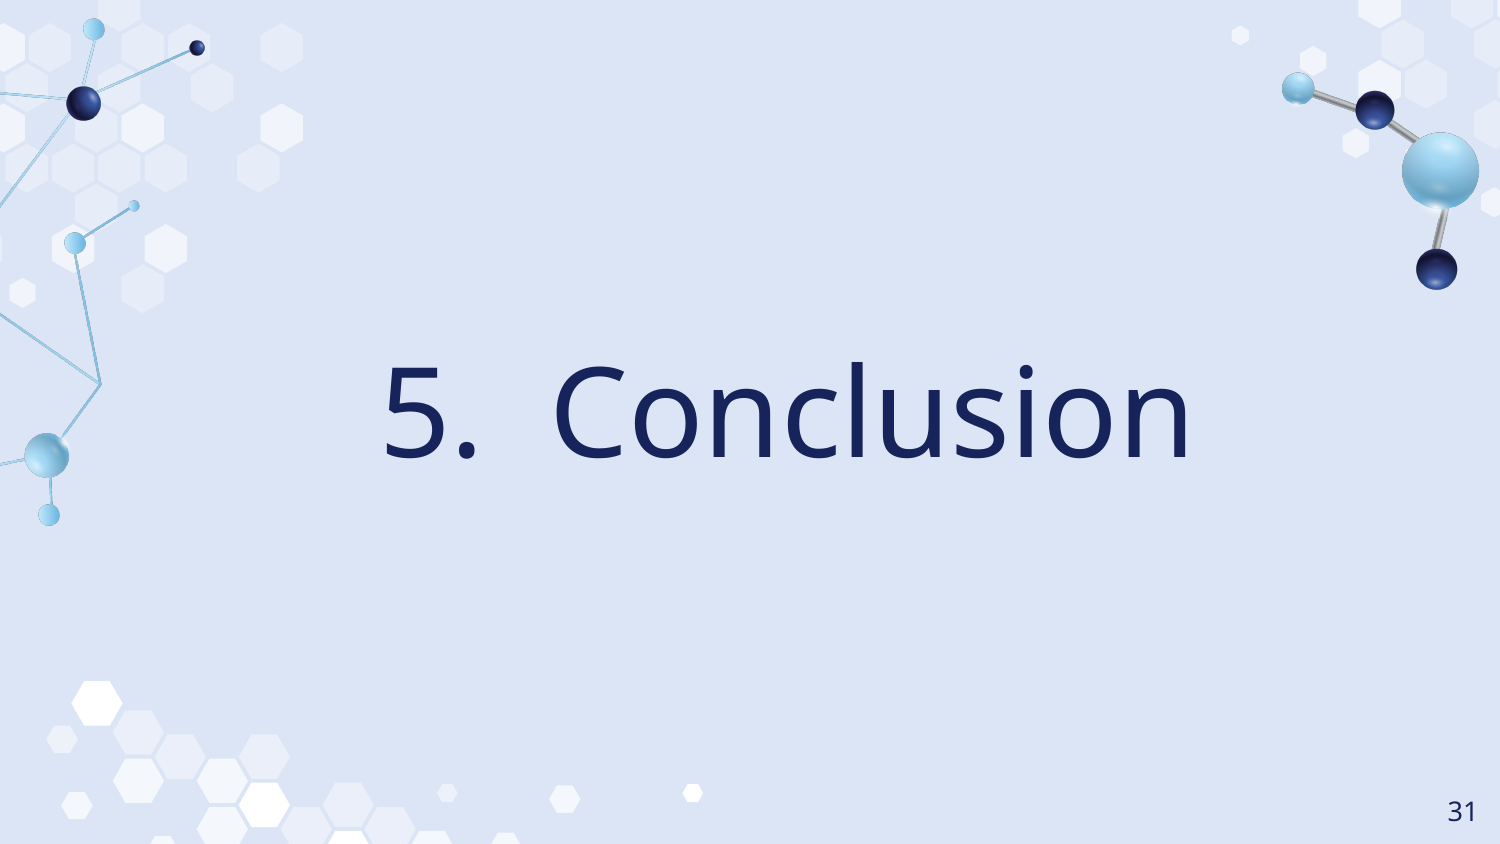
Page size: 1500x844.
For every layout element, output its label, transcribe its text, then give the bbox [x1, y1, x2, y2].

title 5. Conclusion [250, 275, 1249, 569]
slide_number 31 [1403, 779, 1494, 844]
picture [1270, 13, 1500, 321]
picture [0, 0, 250, 549]
